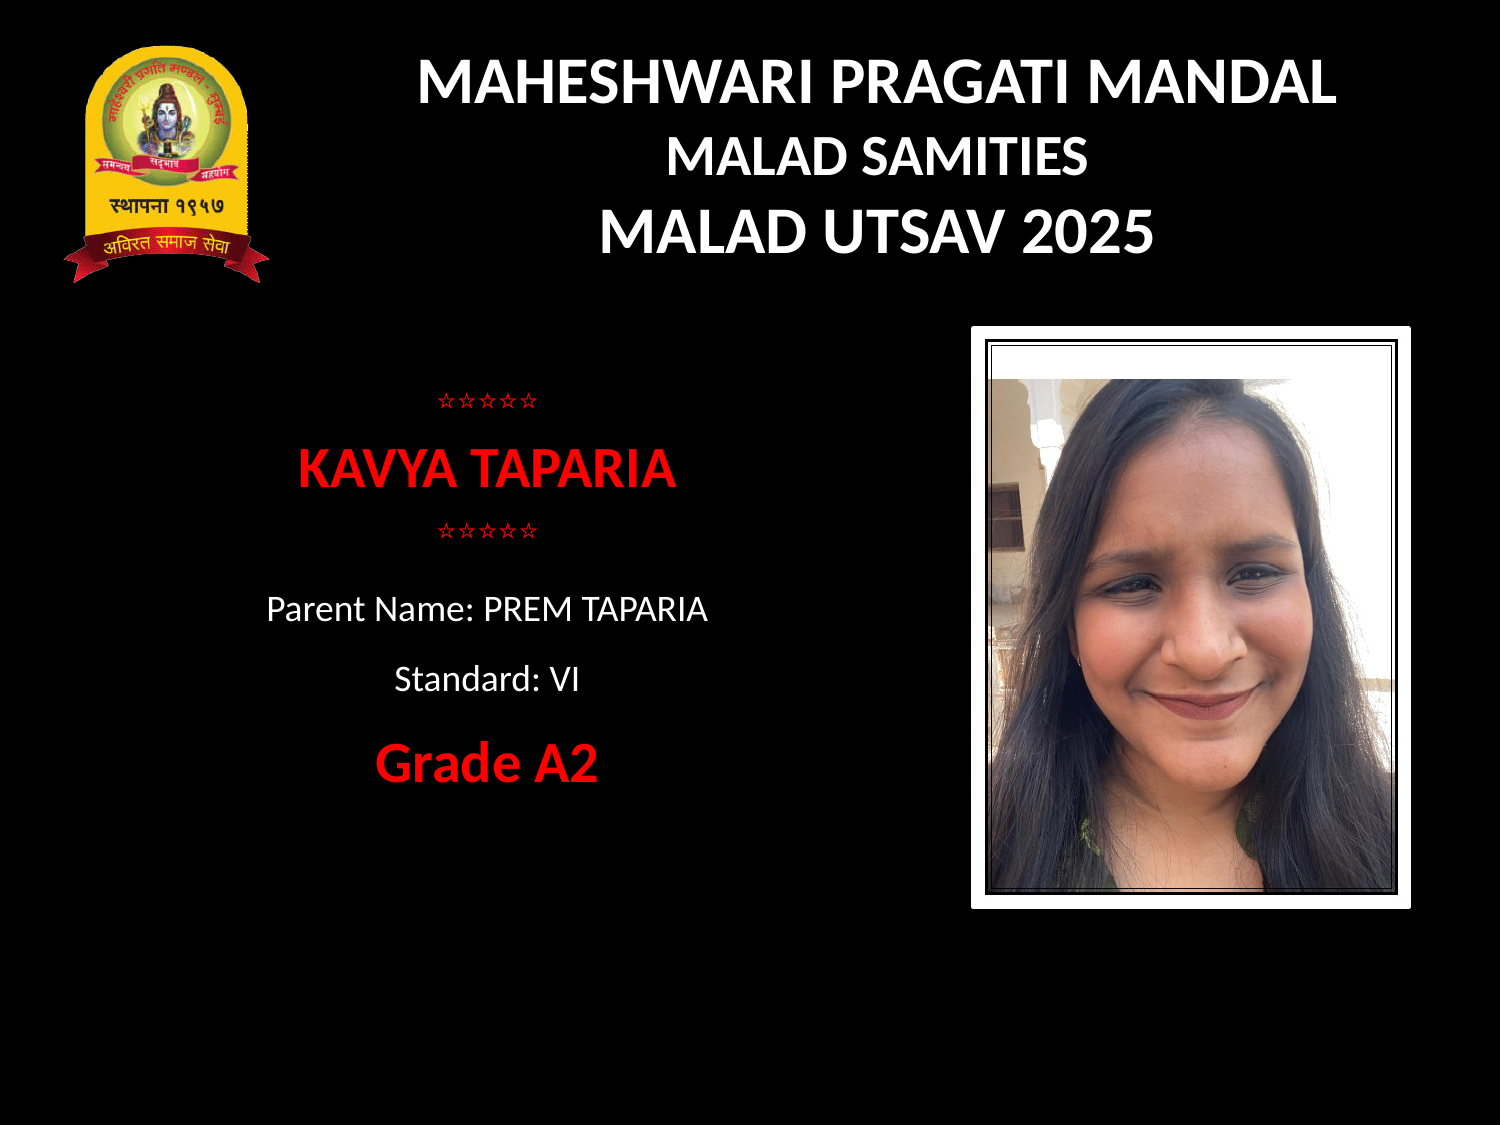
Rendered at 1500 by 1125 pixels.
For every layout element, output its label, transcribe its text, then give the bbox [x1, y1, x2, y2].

text_box ⭐⭐⭐⭐⭐ KAVYA TAPARIA ⭐⭐⭐⭐⭐ Parent Name: PREM TAPARIA Standard: VI Grade A2 [74, 374, 900, 802]
picture [29, 29, 297, 301]
picture [974, 329, 1408, 907]
text_box MAHESHWARI PRAGATI MANDAL MALAD SAMITIES MALAD UTSAV 2025 [401, 29, 1354, 275]
